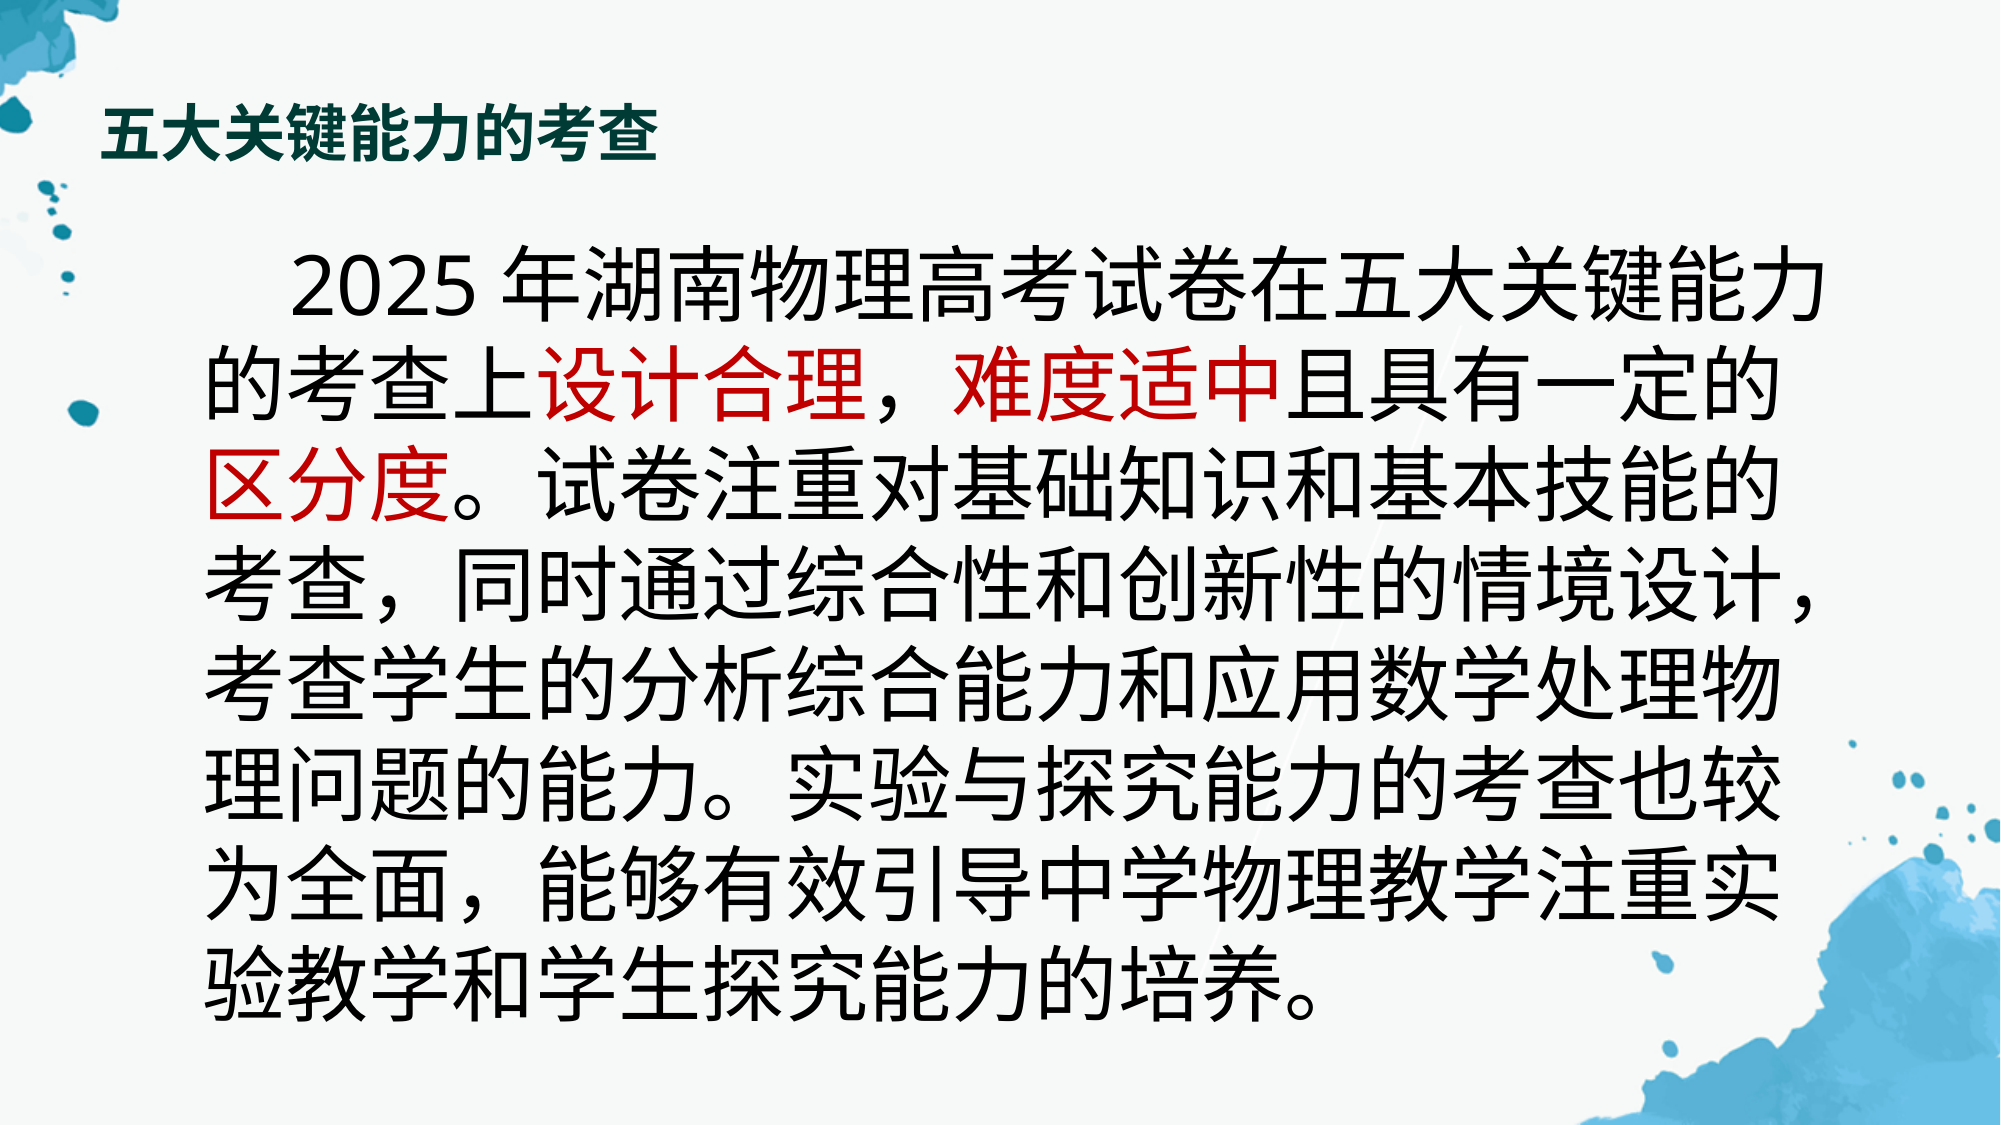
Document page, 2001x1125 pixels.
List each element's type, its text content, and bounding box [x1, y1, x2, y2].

picture [0, 0, 2001, 1125]
text_box 2025年湖南物理高考试卷在五大关键能力的考查上设计合理，难度适中且具有一定的区分度。试卷注重对基础知识和基本技能的考查，同时通过综合性和创新性的情境设计，考查学生的分析综合能力和应用数学处理物理问题的能力。实验与探究能力的考查也较为全面，能够有效引导中学物理教学注重实验教学和学生探究能力的培养。 [187, 224, 1871, 1088]
text_box 五大关键能力的考查 [78, 43, 1922, 189]
